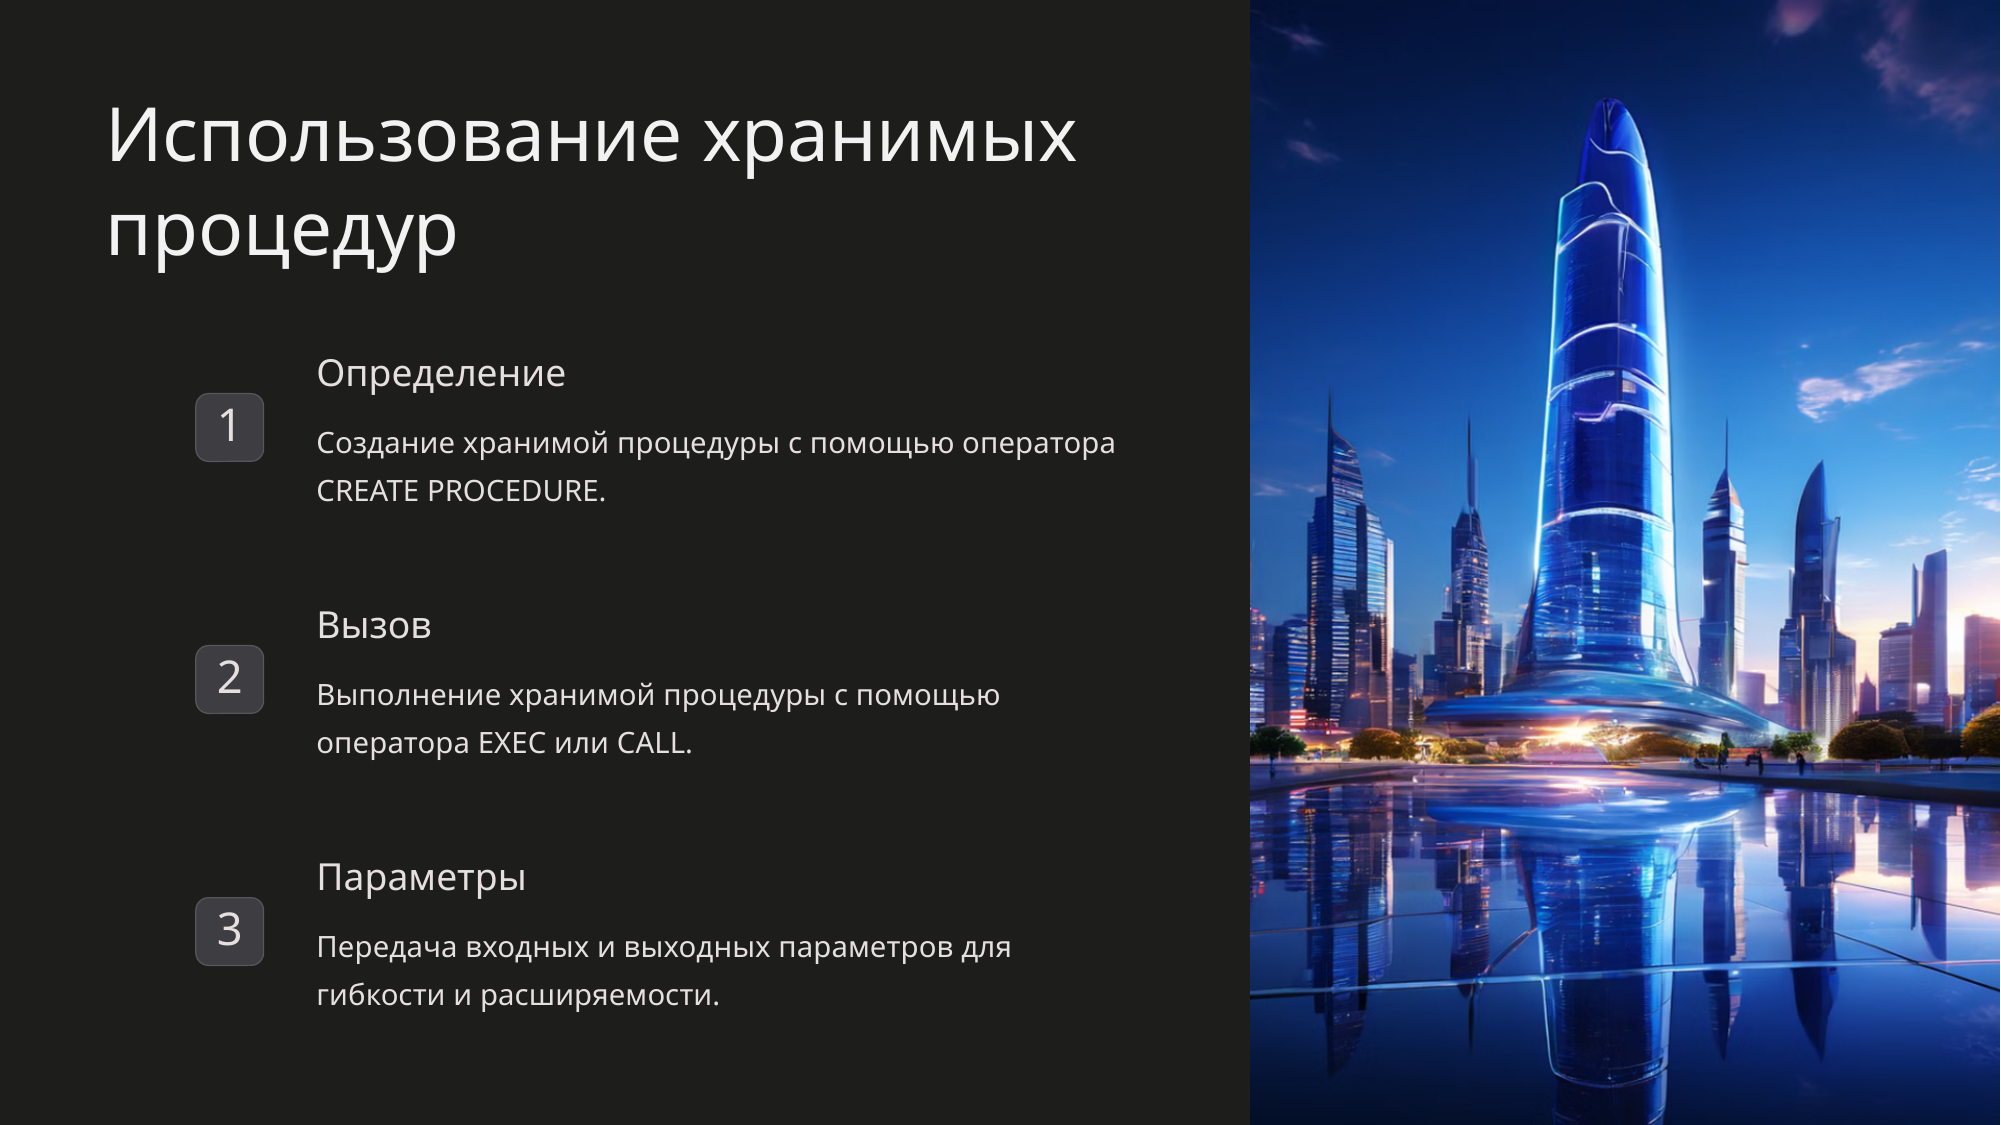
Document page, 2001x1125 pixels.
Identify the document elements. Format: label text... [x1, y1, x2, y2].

text_box [195, 645, 264, 714]
text_box Выполнение хранимой процедуры с помощью оператора EXEC или CALL. [316, 663, 1145, 761]
text_box 2 [216, 656, 243, 703]
text_box Определение [316, 346, 694, 394]
picture [1249, 0, 2000, 1125]
text_box [195, 897, 264, 966]
text_box Использование хранимых процедур [105, 82, 1145, 272]
text_box Параметры [316, 850, 694, 898]
text_box 1 [223, 404, 237, 451]
text_box Создание хранимой процедуры с помощью оператора CREATE PROCEDURE. [316, 411, 1145, 509]
text_box Вызов [316, 598, 694, 646]
text_box Передача входных и выходных параметров для гибкости и расширяемости. [316, 915, 1145, 1013]
text_box 3 [216, 908, 243, 955]
text_box [195, 393, 264, 462]
